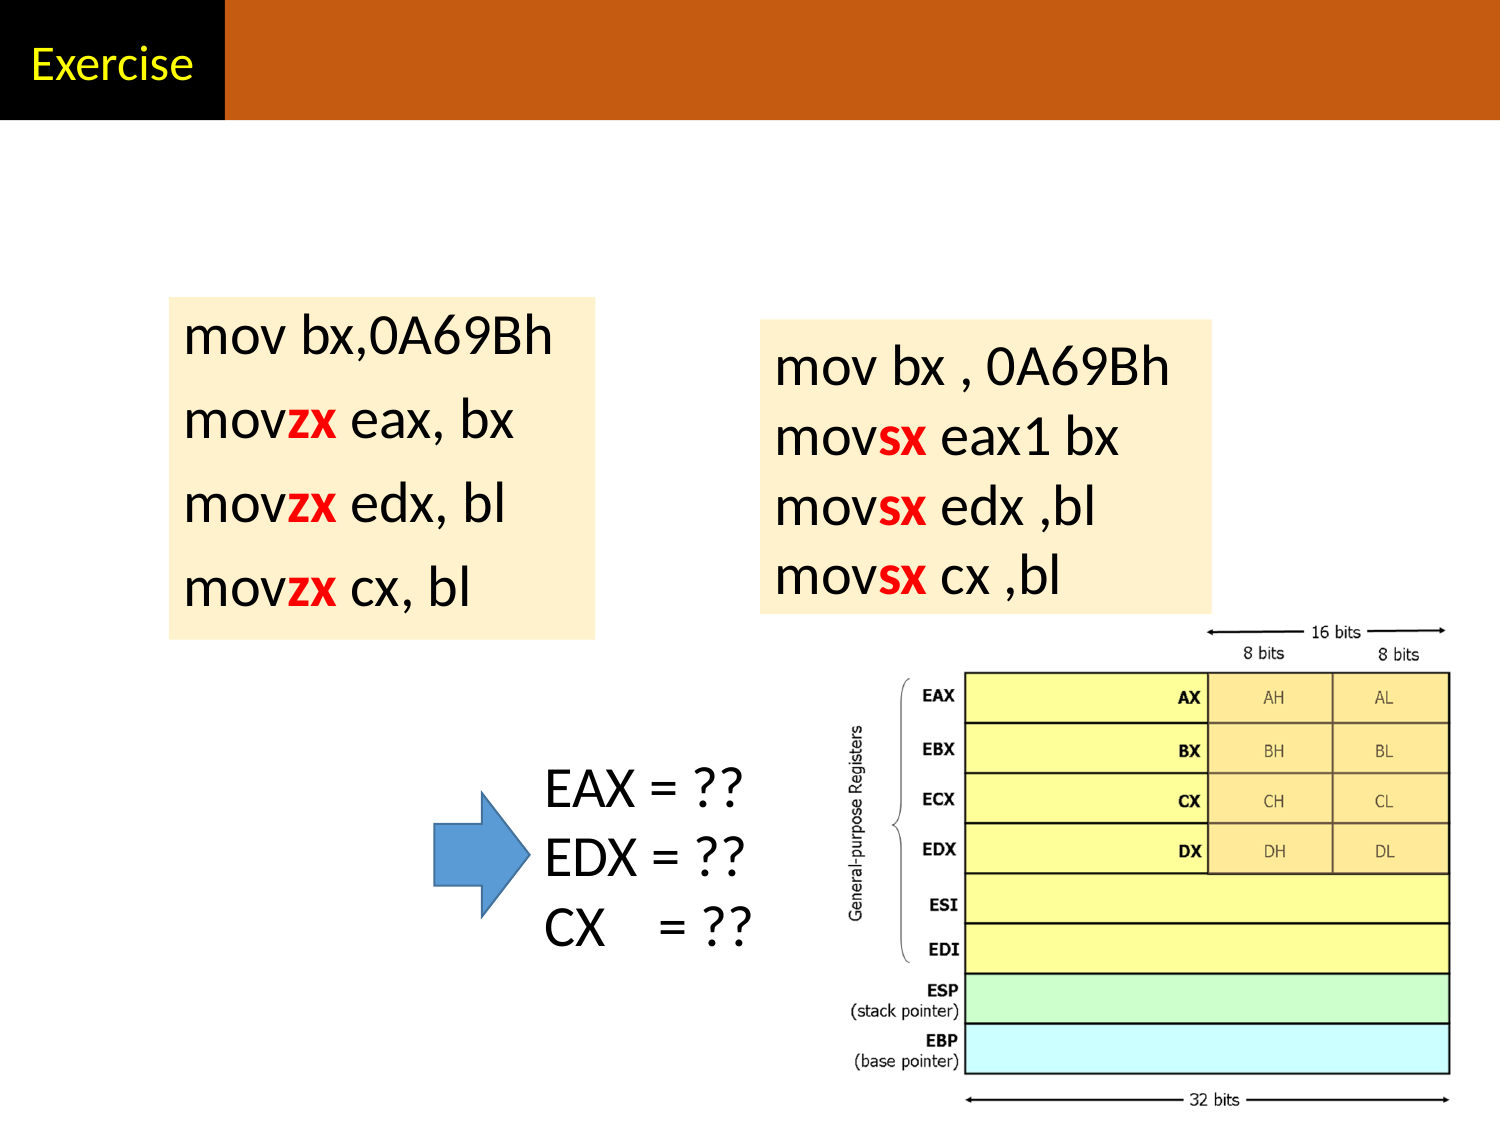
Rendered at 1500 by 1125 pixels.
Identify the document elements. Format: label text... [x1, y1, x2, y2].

text_box [433, 790, 531, 920]
picture [809, 617, 1477, 1118]
text_box Exercise [0, 0, 224, 121]
text_box EAX = ?? EDX = ?? CX = ?? [529, 741, 809, 966]
list mov bx,0A69Bh movzx eax, bx movzx edx, bl movzx cx, bl [168, 297, 596, 640]
text_box mov bx , 0A69Bh movsx eax1 bx movsx edx ,bl movsx cx ,bl [760, 319, 1212, 615]
text_box [224, 0, 1500, 121]
